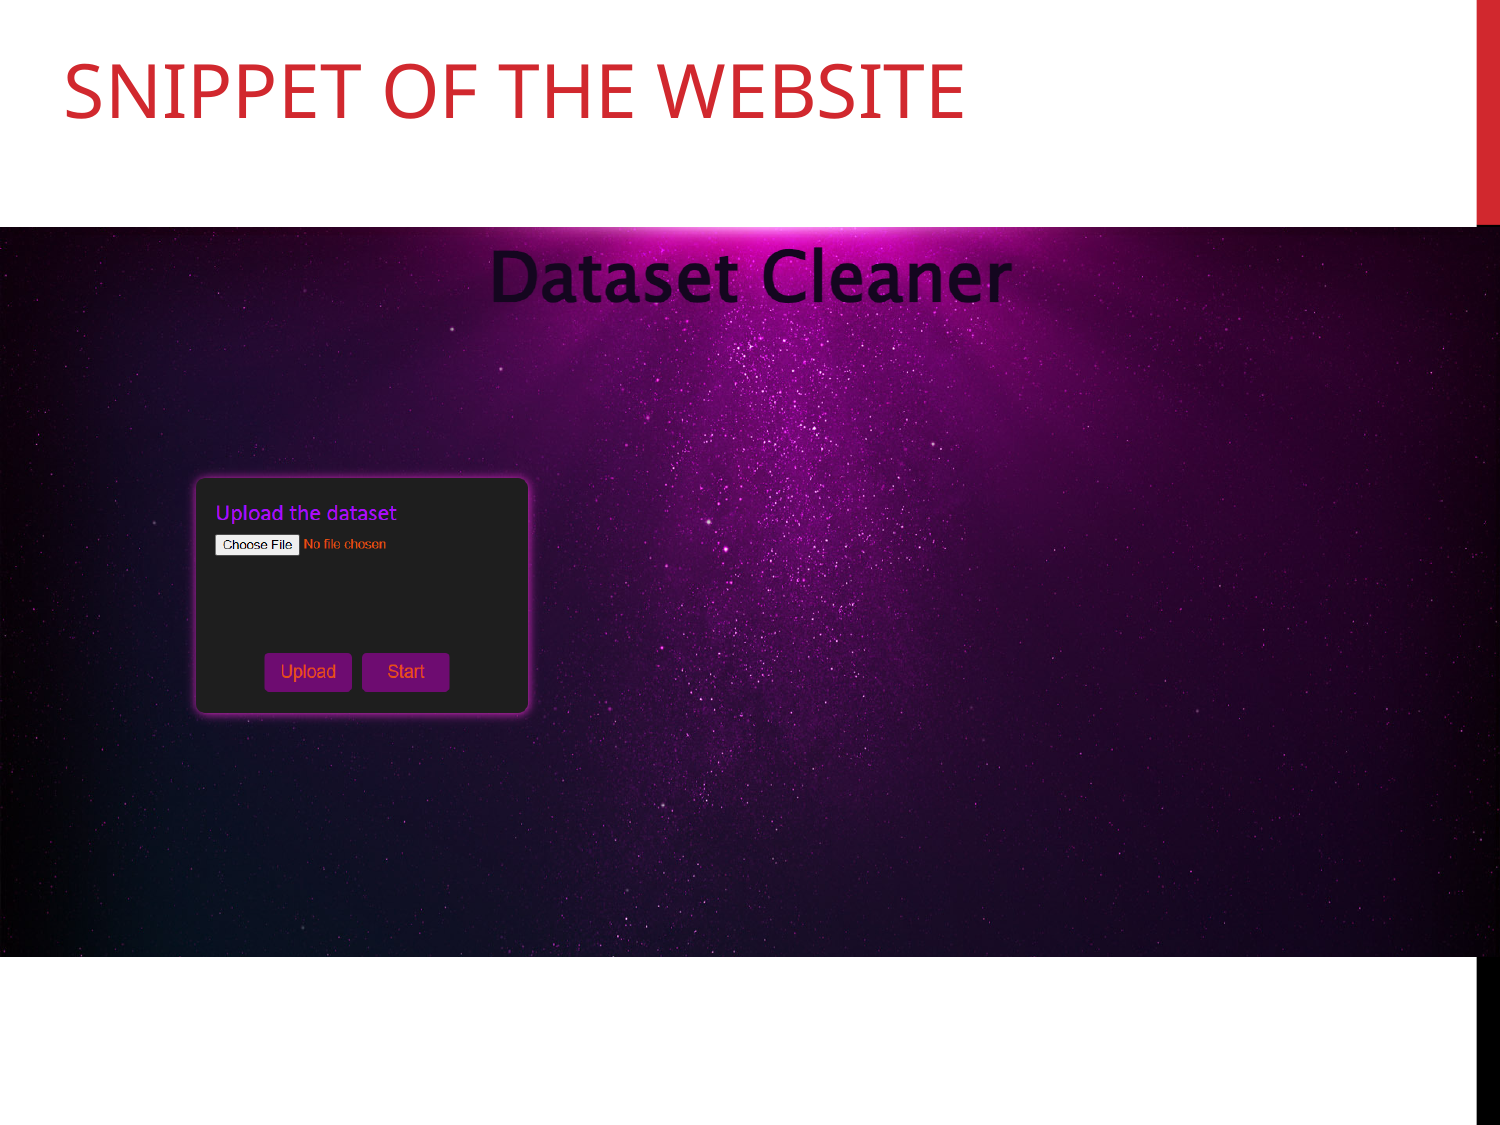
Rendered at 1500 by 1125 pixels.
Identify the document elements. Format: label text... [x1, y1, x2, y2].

title SNIPPET OF THE WEBSITE [48, 25, 1457, 142]
picture [0, 227, 1500, 957]
